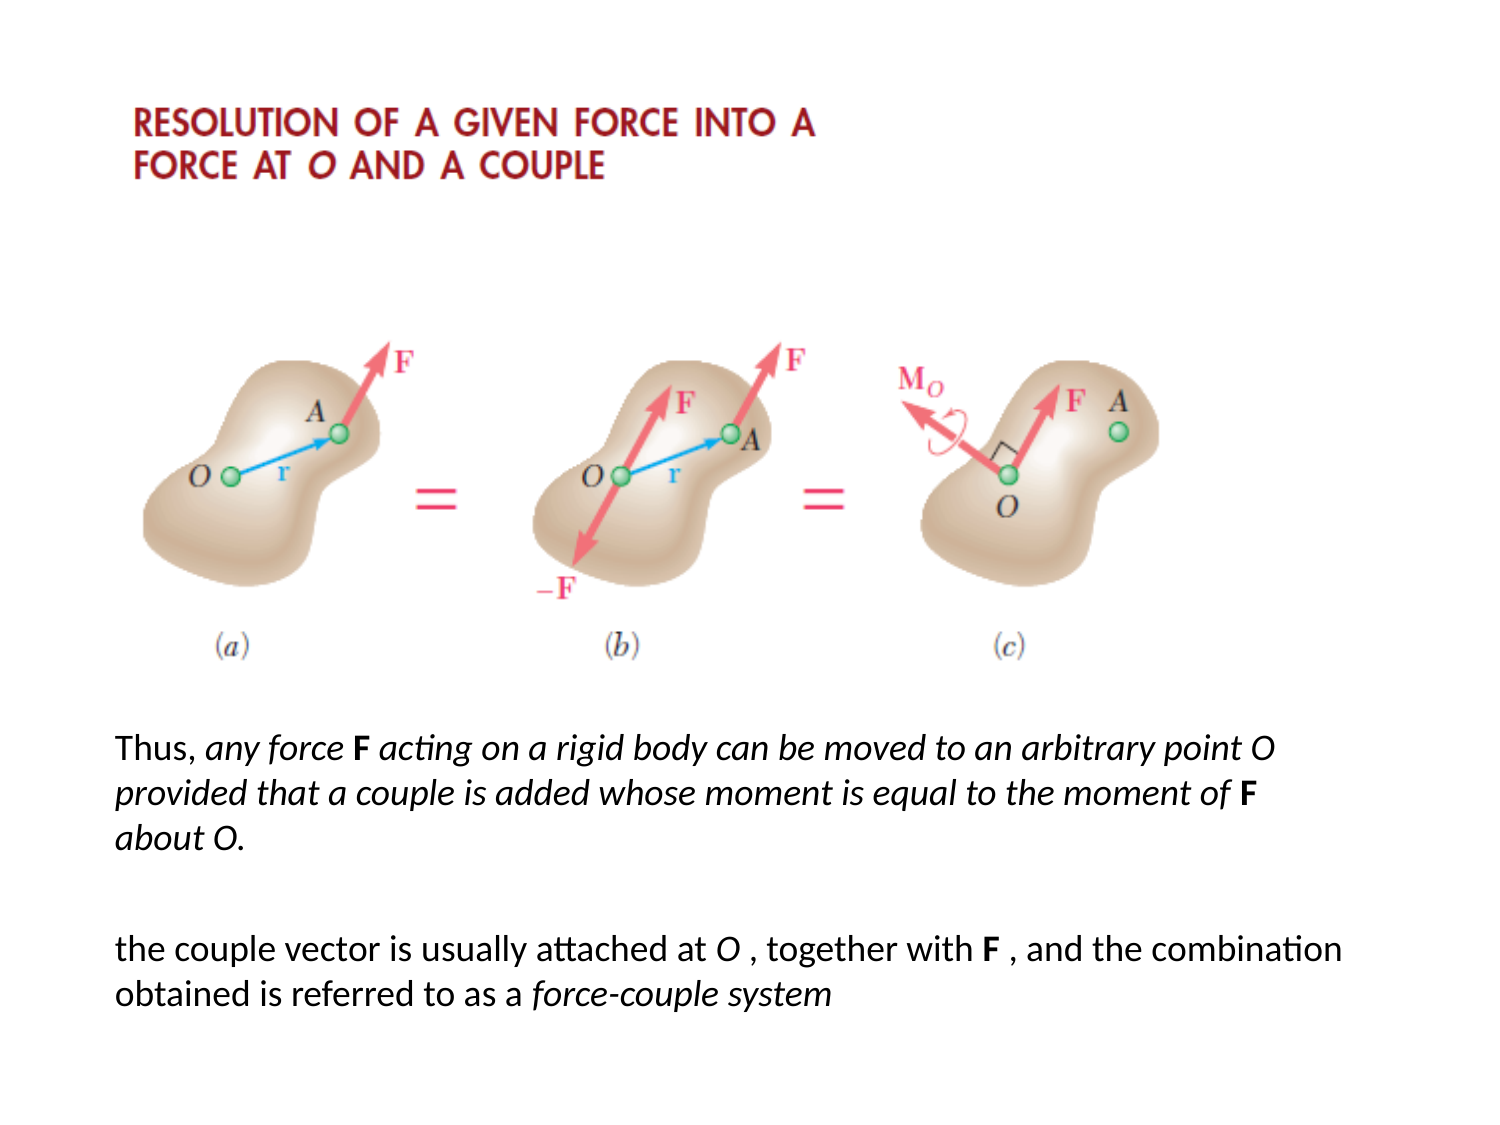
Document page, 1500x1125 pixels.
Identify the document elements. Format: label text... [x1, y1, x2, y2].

picture [100, 302, 1223, 681]
picture [123, 89, 839, 192]
text_box Thus, any force F acting on a rigid body can be moved to an arbitrary point O provided that a couple is added whose moment is equal to the moment of F about O. [100, 715, 1369, 866]
text_box the couple vector is usually attached at O , together with F , and the combination obtained is referred to as a force-couple system [100, 916, 1365, 1022]
